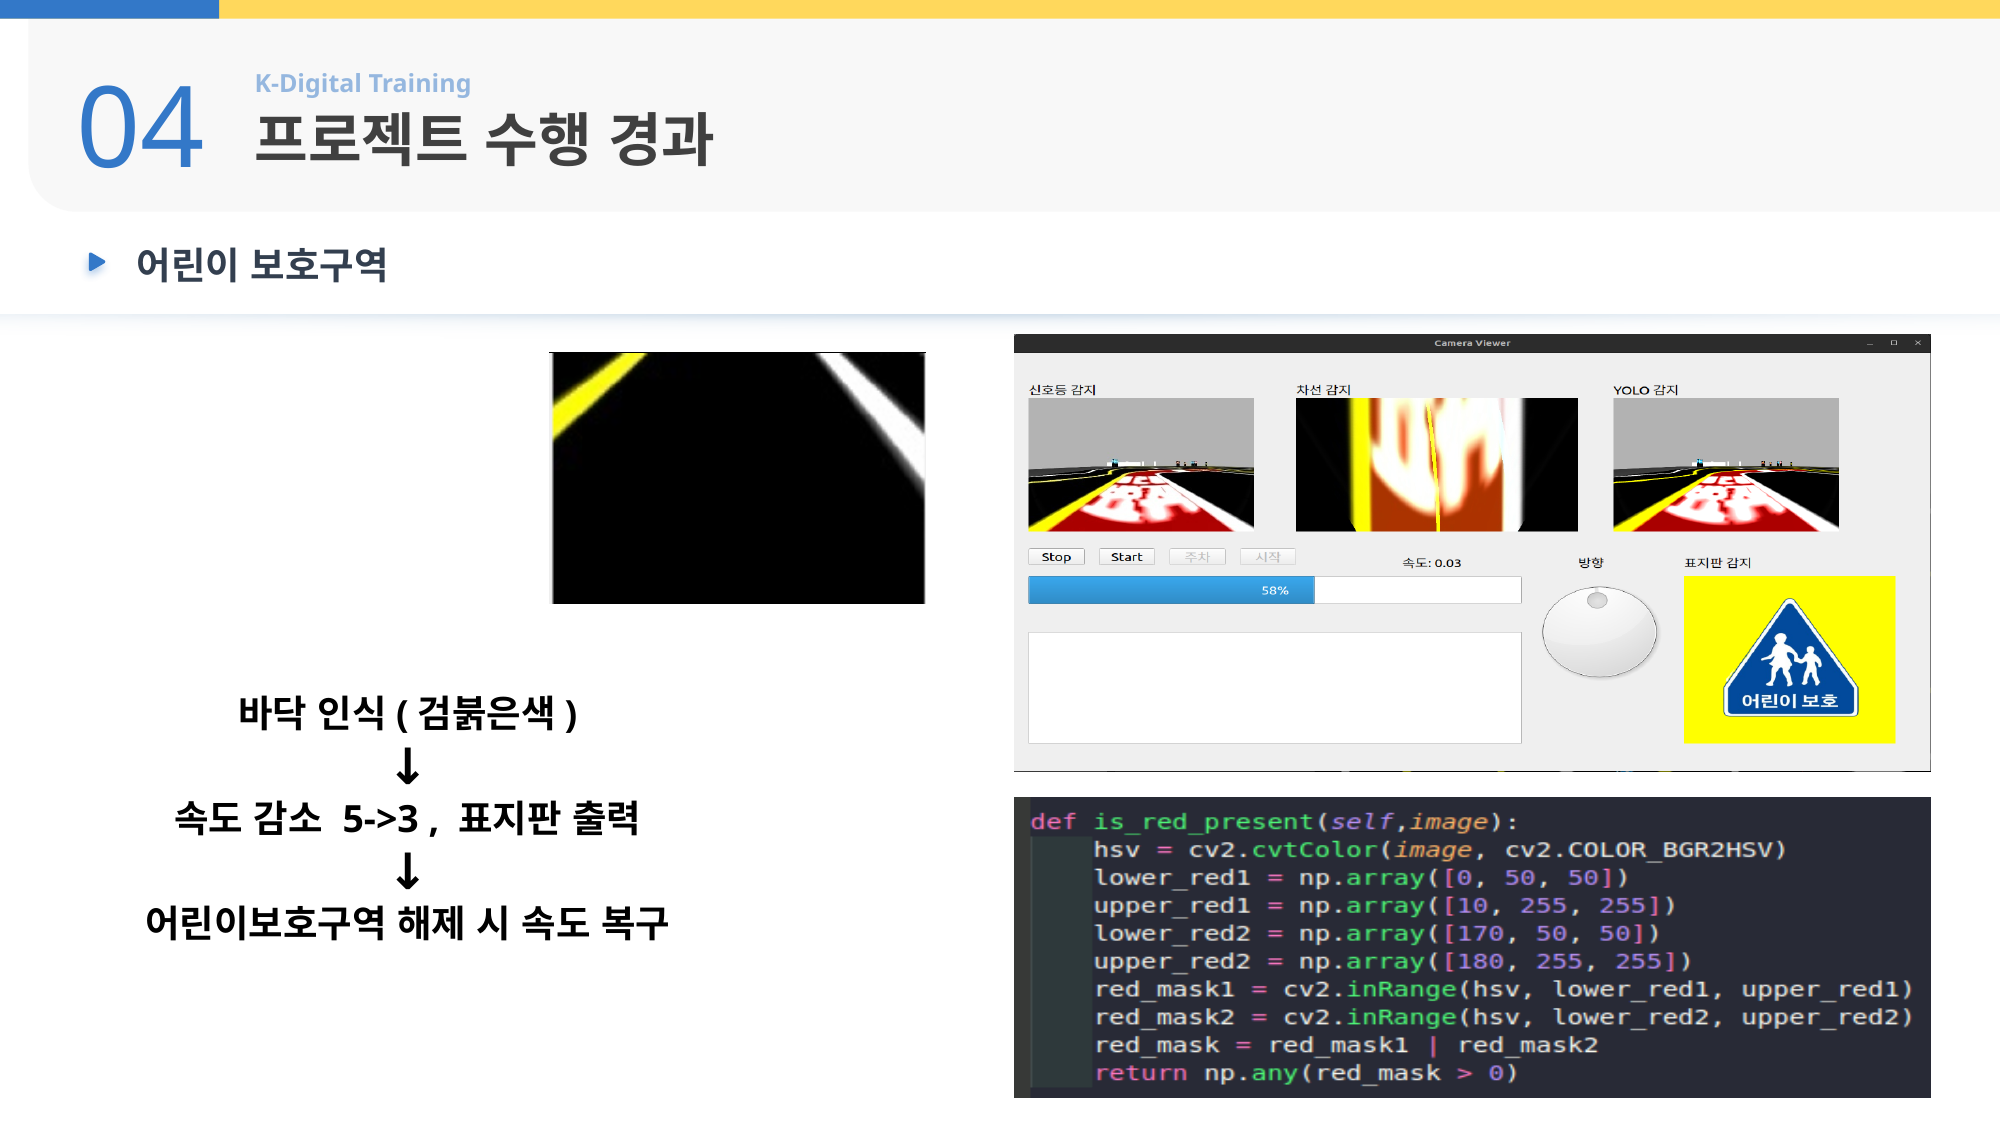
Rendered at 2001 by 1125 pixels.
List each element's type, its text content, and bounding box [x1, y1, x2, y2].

picture [1014, 797, 1932, 1098]
picture [0, 314, 2000, 773]
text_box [88, 234, 1816, 296]
text_box [0, 0, 220, 19]
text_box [61, 54, 1038, 190]
text_box 바닥 인식(검붉은색) ↓ 속도 감소 5->3 , 표지판 출력 ↓ 어린이보호구역 해제 시 속도 복구 [89, 502, 727, 998]
text_box [26, 19, 2000, 214]
text_box [220, 0, 2000, 19]
